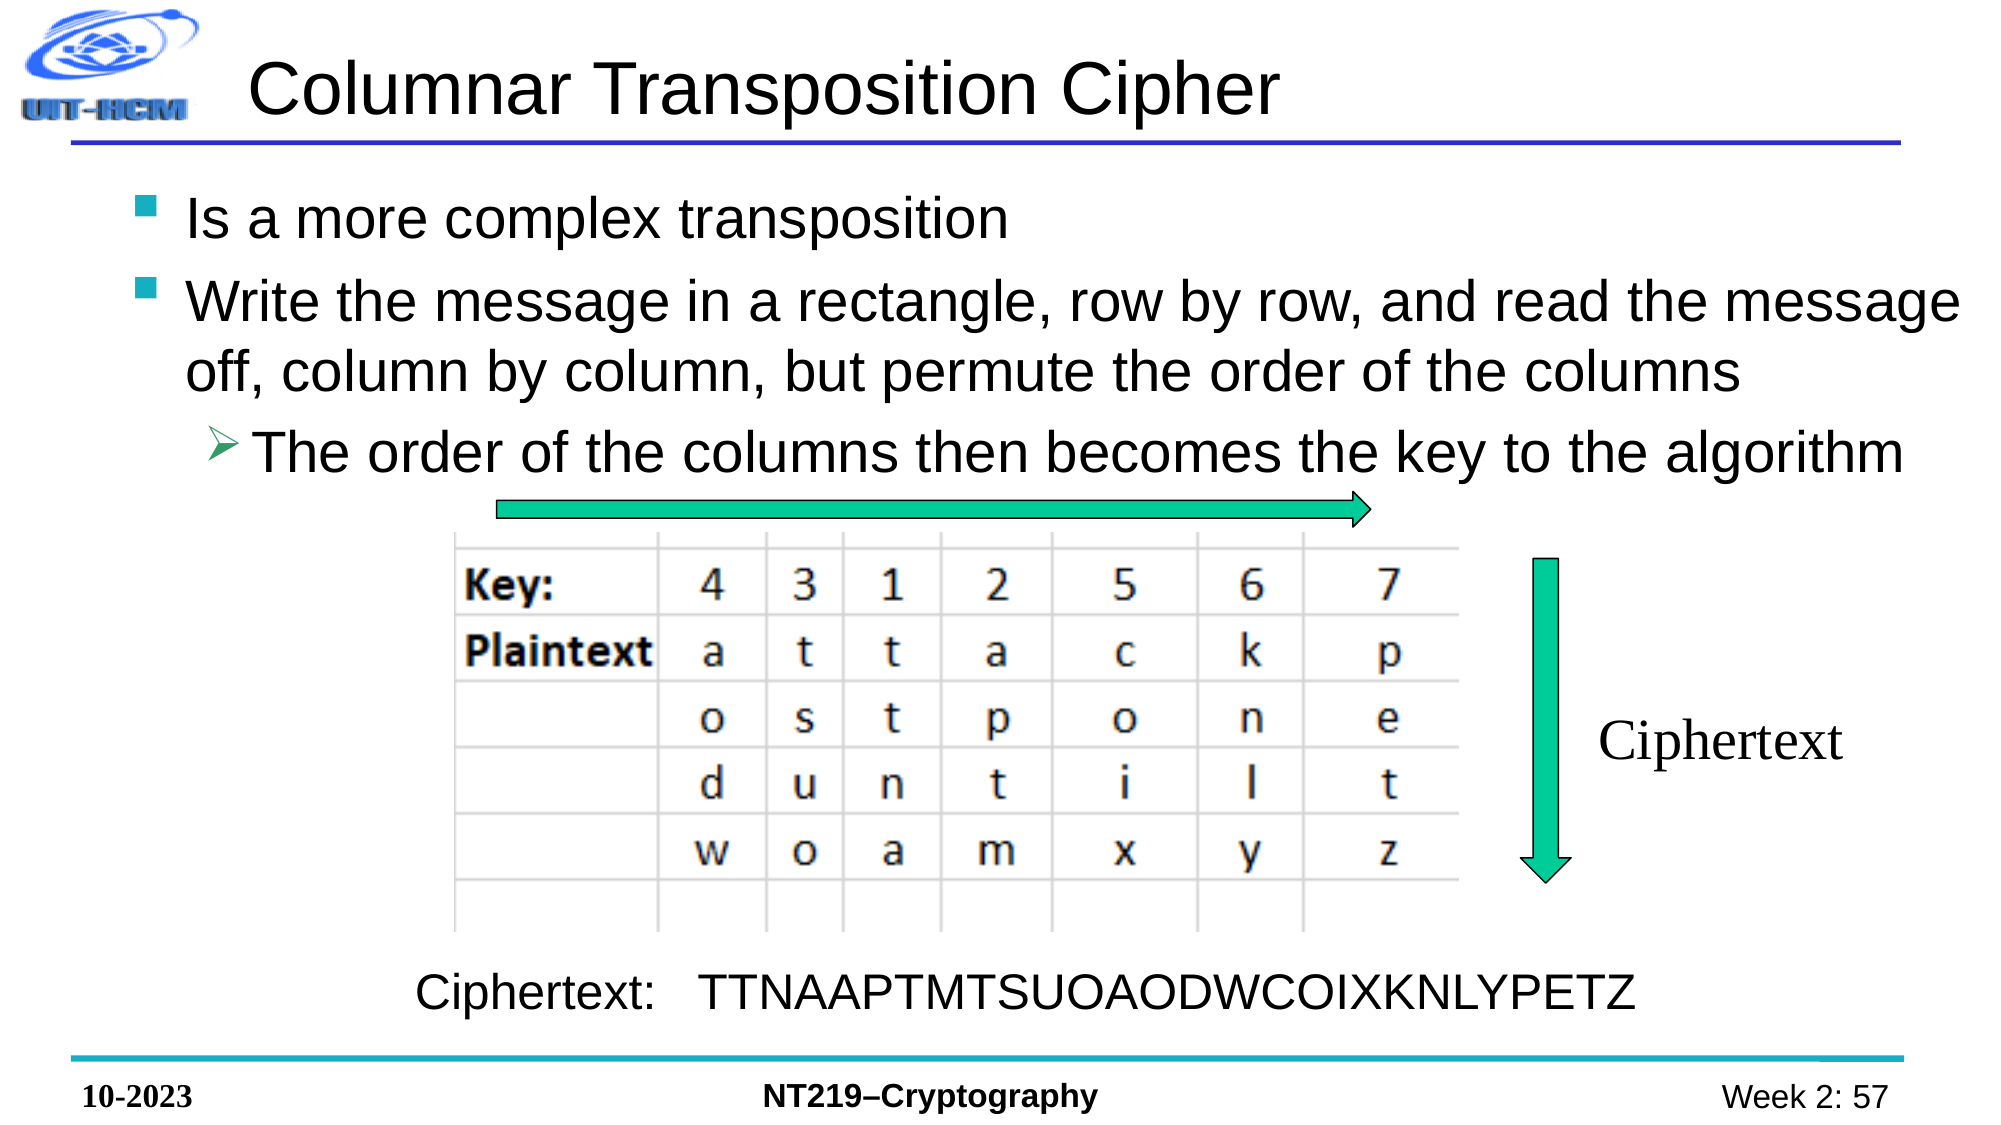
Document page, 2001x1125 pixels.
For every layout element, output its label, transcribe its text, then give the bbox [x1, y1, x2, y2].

title Columnar Transposition Cipher [232, 0, 1583, 172]
picture [453, 532, 1459, 933]
list Ciphertext: TTNAAPTMTSUOAODWCOIXKNLYPETZ [324, 952, 1675, 1125]
text_box Ciphertext [1583, 693, 1860, 779]
text_box [1520, 558, 1572, 884]
text_box [496, 491, 1371, 528]
picture [0, 0, 221, 132]
list Is a more complex transposition Write the message in a rectangle, row by row, and read the message off, column by column, but permute the order of the columns The order of the columns then becomes the key to the algorithm [114, 172, 1995, 826]
